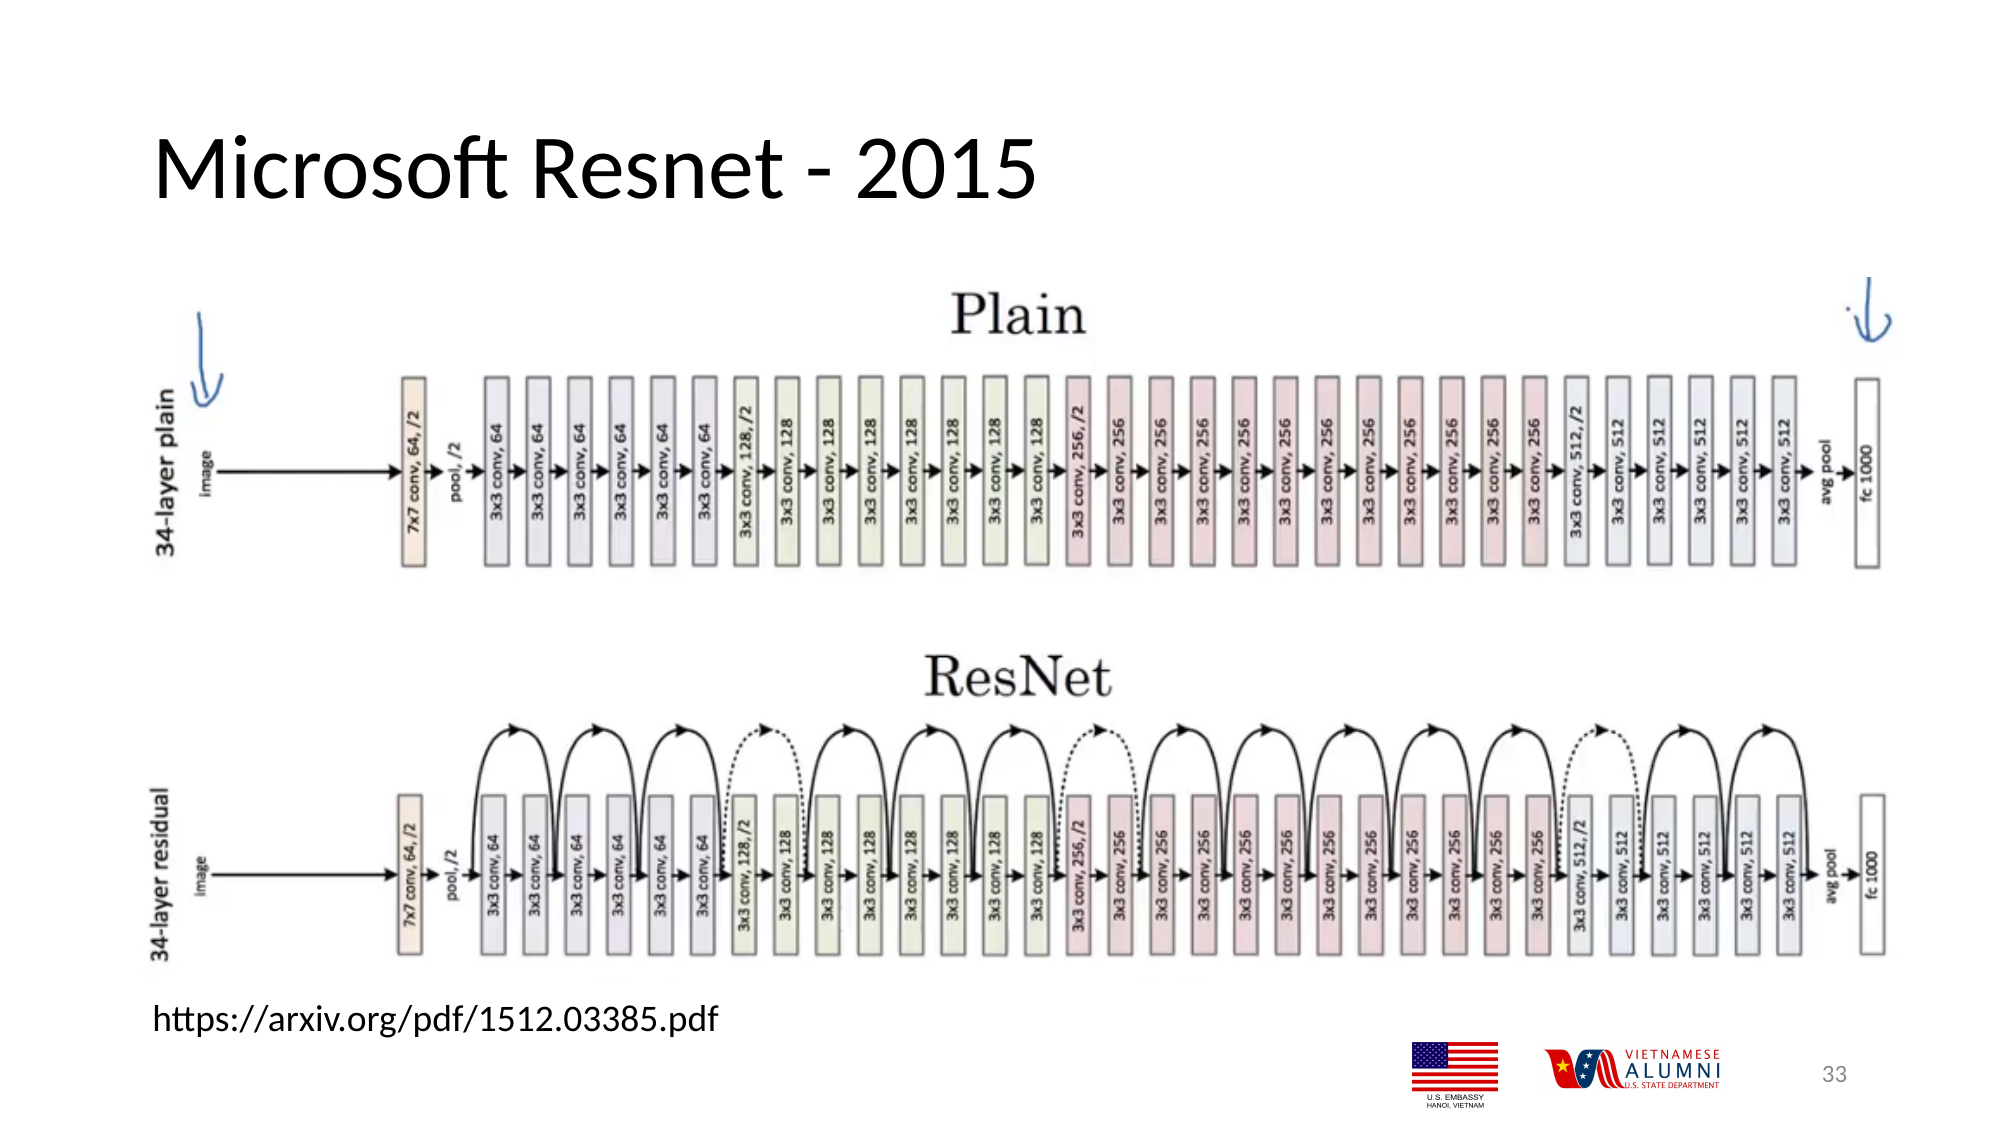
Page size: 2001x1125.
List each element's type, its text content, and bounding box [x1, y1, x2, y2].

title Microsoft Resnet - 2015 [137, 59, 1863, 277]
list https://arxiv.org/pdf/1512.03385.pdf [137, 1001, 1863, 1097]
picture [1412, 1103, 1498, 1113]
picture [137, 277, 1908, 992]
slide_number 33 [1412, 1042, 1863, 1103]
